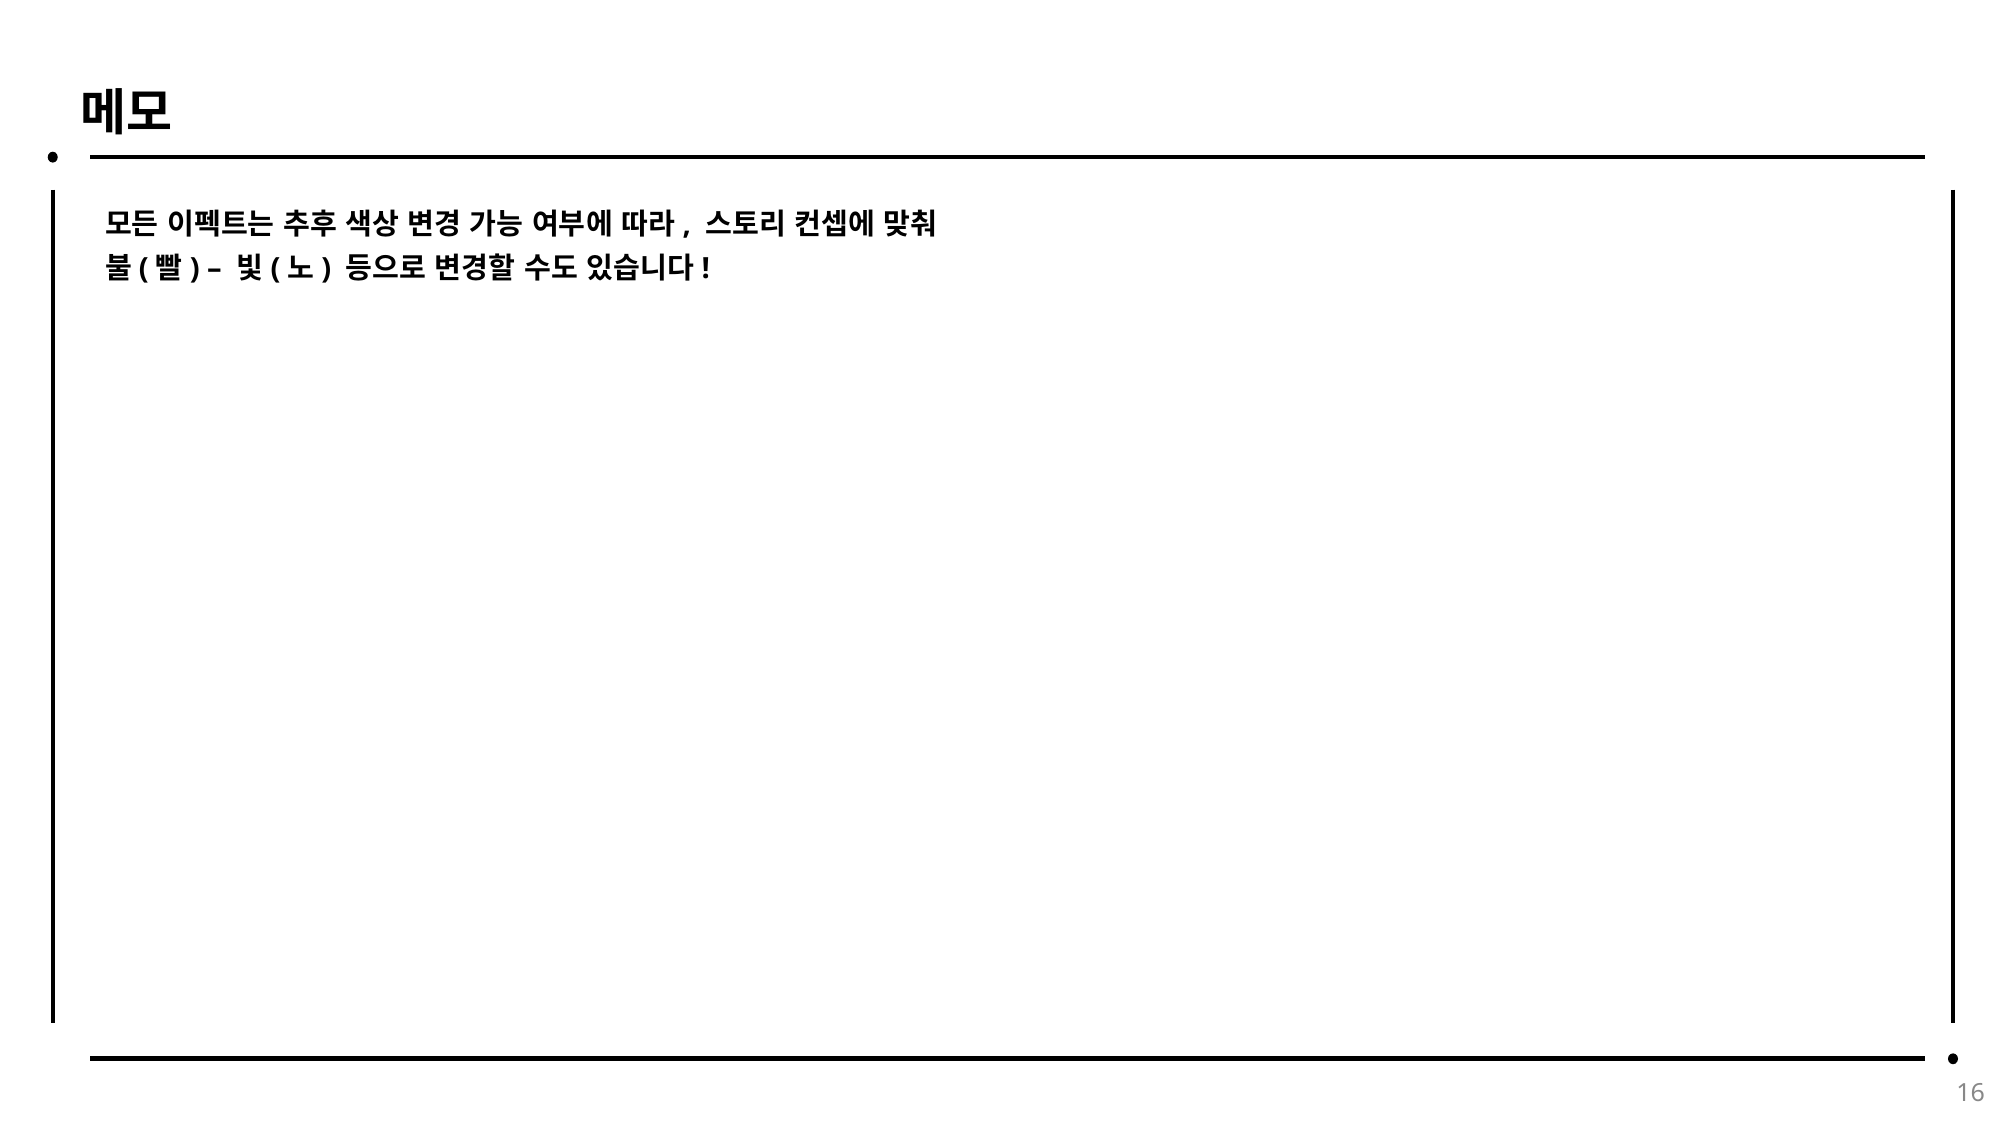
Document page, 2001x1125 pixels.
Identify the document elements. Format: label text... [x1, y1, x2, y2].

slide_number 16 [1550, 1063, 2000, 1123]
title 메모 [65, 5, 1791, 151]
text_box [48, 152, 1958, 1064]
